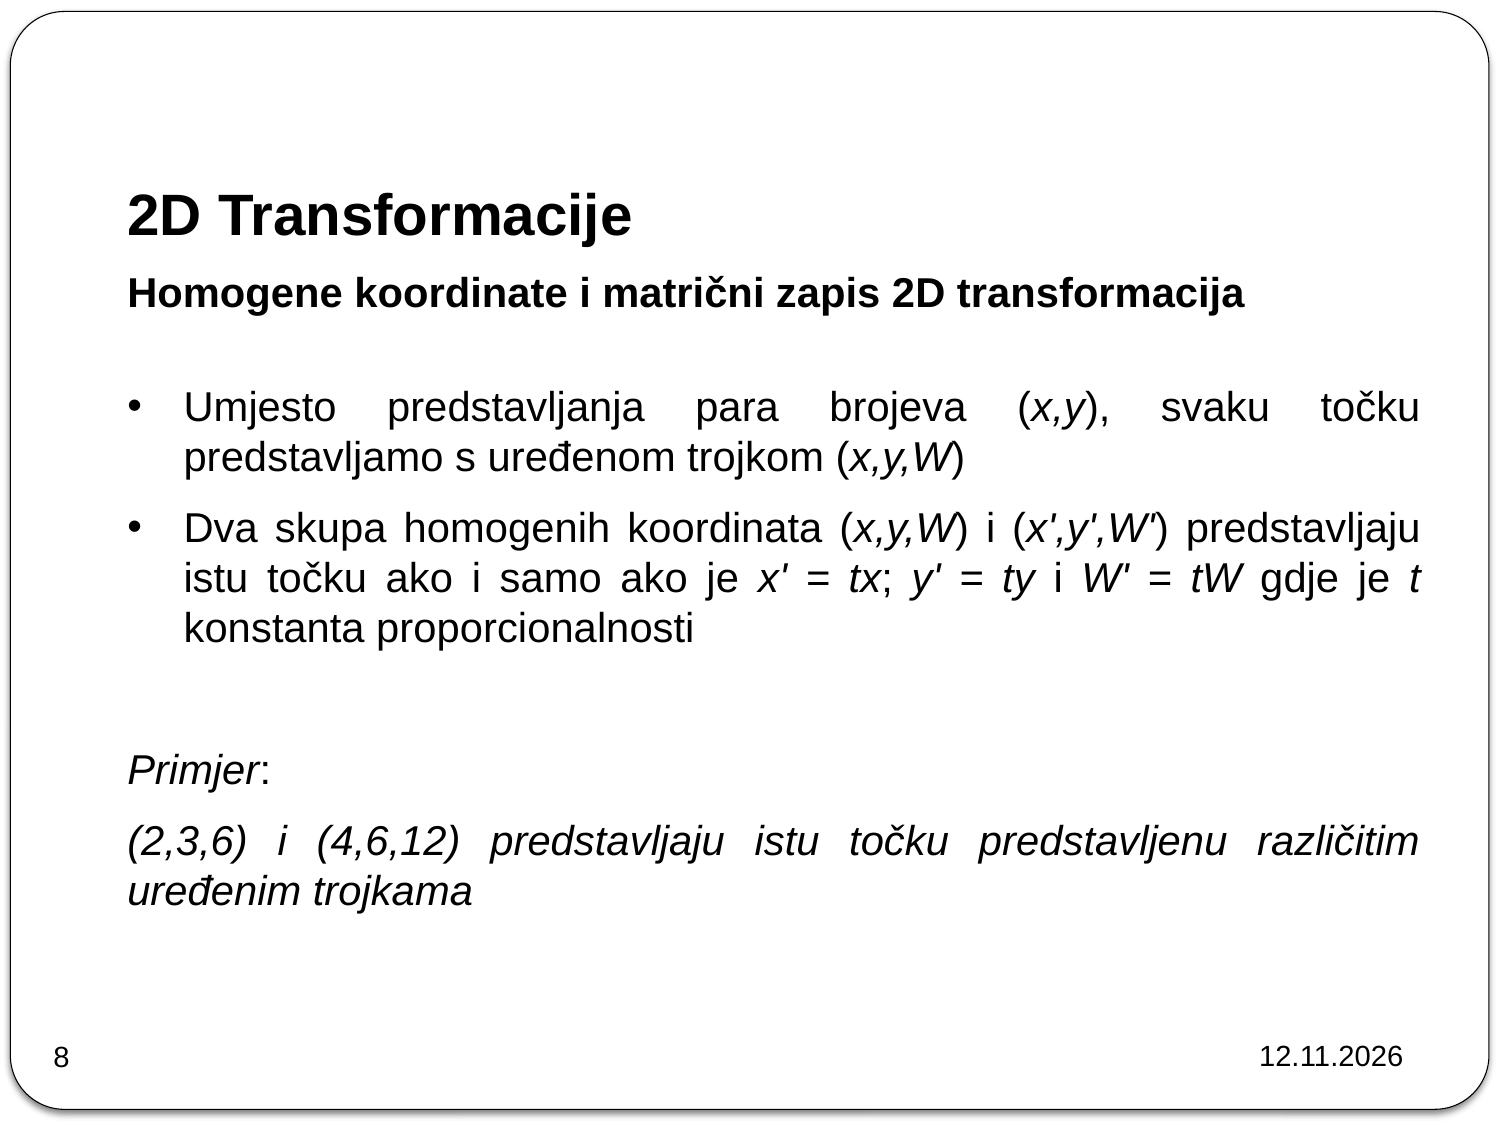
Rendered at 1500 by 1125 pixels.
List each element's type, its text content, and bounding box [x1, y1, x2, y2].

text_box Homogene koordinate i matrični zapis 2D transformacija [112, 258, 1327, 324]
title 2D Transformacije [112, 99, 1388, 263]
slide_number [1012, 1015, 1419, 1094]
text_box Umjesto predstavljanja para brojeva (x,y), svaku točku predstavljamo s uređenom trojkom (x,y,W) Dva skupa homogenih koordinata (x,y,W) i (x',y',W') predstavljaju istu točku ako i samo ako je x' = tx; y' = ty i W' = tW gdje je t konstanta proporcionalnosti Primjer: (2,3,6) i (4,6,12) predstavljaju istu točku predstavljenu različitim uređenim trojkama [112, 372, 1436, 921]
slide_number 8 [23, 1018, 99, 1094]
